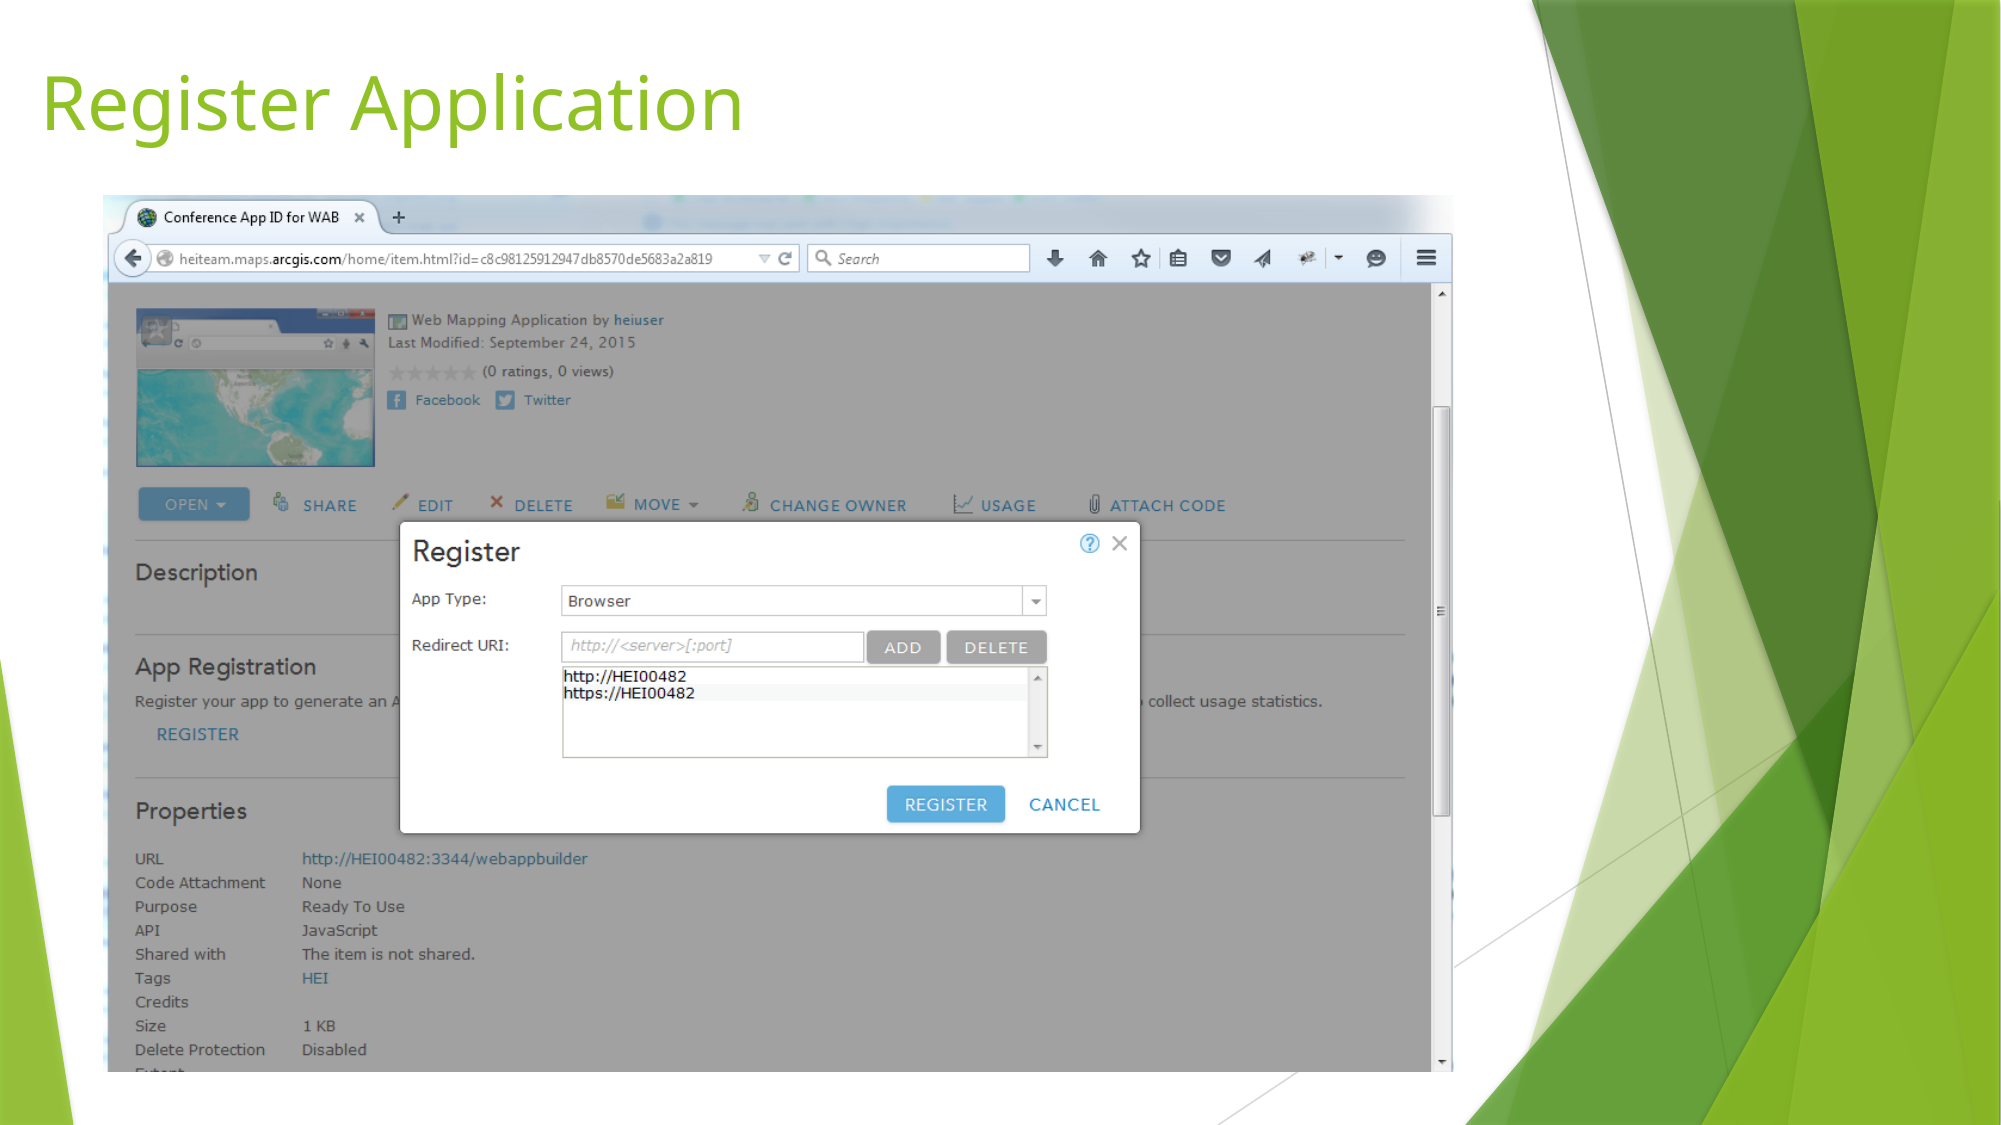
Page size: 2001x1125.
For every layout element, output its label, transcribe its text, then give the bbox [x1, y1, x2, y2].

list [102, 194, 1455, 1073]
title Register Application [25, 47, 1532, 196]
